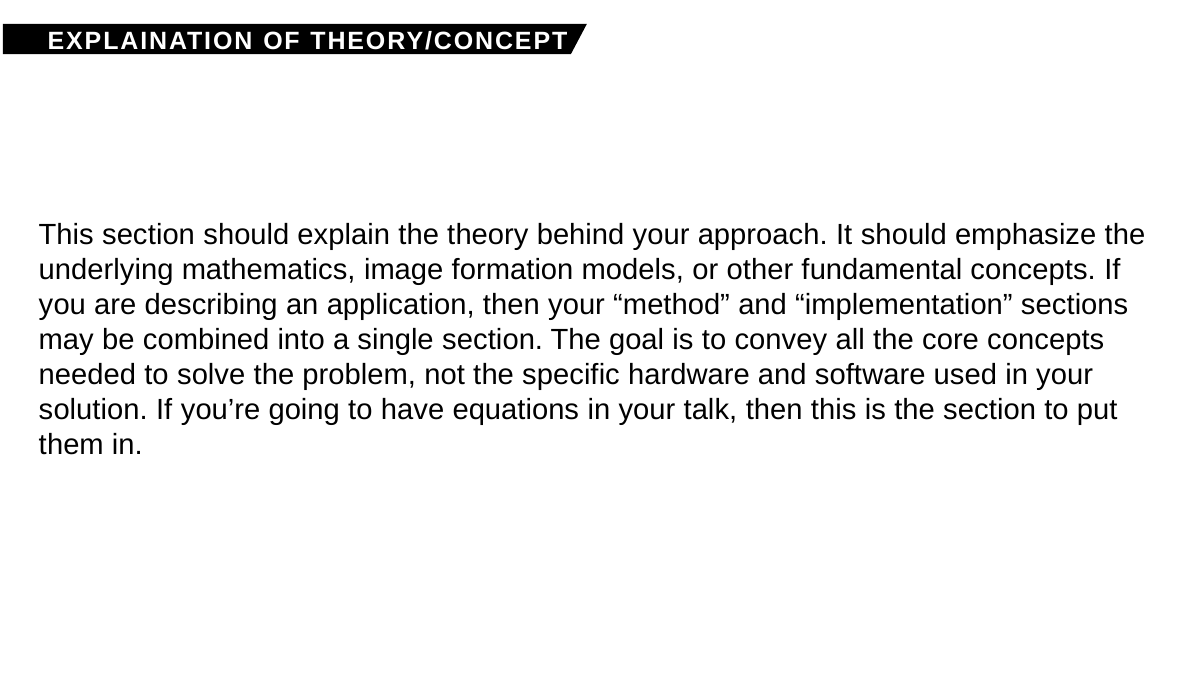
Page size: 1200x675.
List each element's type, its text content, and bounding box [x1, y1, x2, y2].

text_box This section should explain the theory behind your approach. It should emphasize the underlying mathematics, image formation models, or other fundamental concepts. If you are describing an application, then your “method” and “implementation” sections may be combined into a single section. The goal is to convey all the core concepts needed to solve the problem, not the specific hardware and software used in your solution. If you’re going to have equations in your talk, then this is the section to put them in. [30, 206, 1170, 469]
text_box EXPLAINATION OF THEORY/CONCEPT [1, 22, 589, 56]
